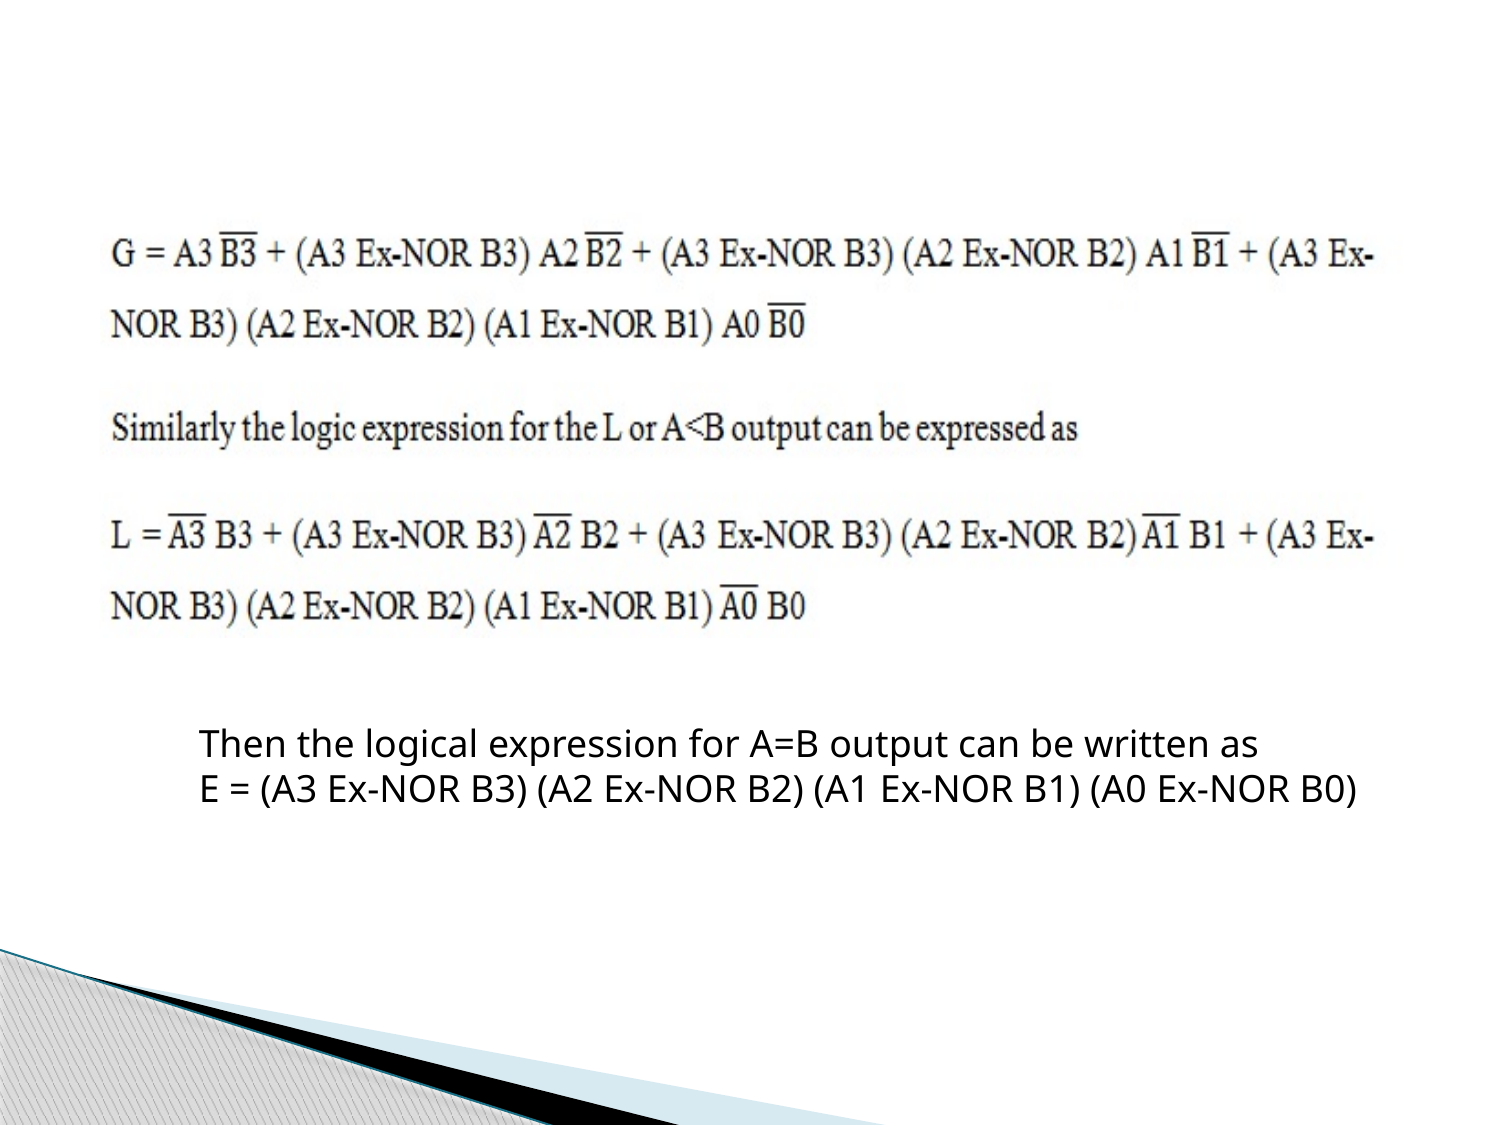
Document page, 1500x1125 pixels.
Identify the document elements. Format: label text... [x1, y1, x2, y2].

text_box Then the logical expression for A=B output can be written as E = (A3 Ex-NOR B3) (A2 Ex-NOR B2) (A1 Ex-NOR B1) (A0 Ex-NOR B0) [183, 712, 1373, 863]
picture [99, 212, 1413, 638]
